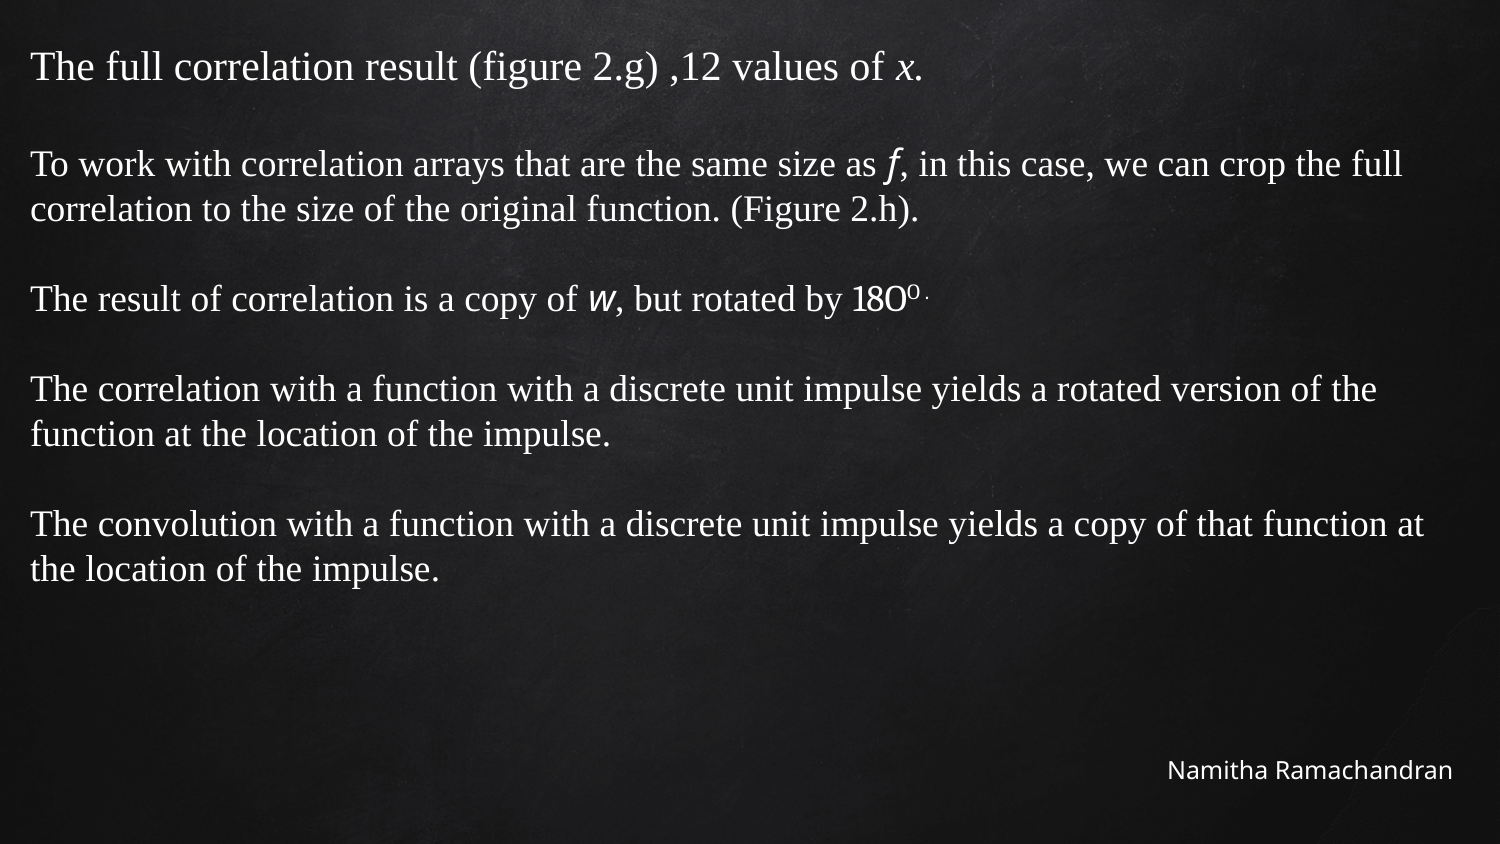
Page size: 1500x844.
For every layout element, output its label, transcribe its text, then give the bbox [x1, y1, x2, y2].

picture [0, 0, 1500, 844]
text_box The full correlation result (figure 2.g) ,12 values of x. To work with correlation arrays that are the same size as f, in this case, we can crop the full correlation to the size of the original function. (Figure 2.h). The result of correlation is a copy of w, but rotated by 18OO . The correlation with a function with a discrete unit impulse yields a rotated version of the function at the location of the impulse. The convolution with a function with a discrete unit impulse yields a copy of that function at the location of the impulse. [15, 30, 1485, 766]
